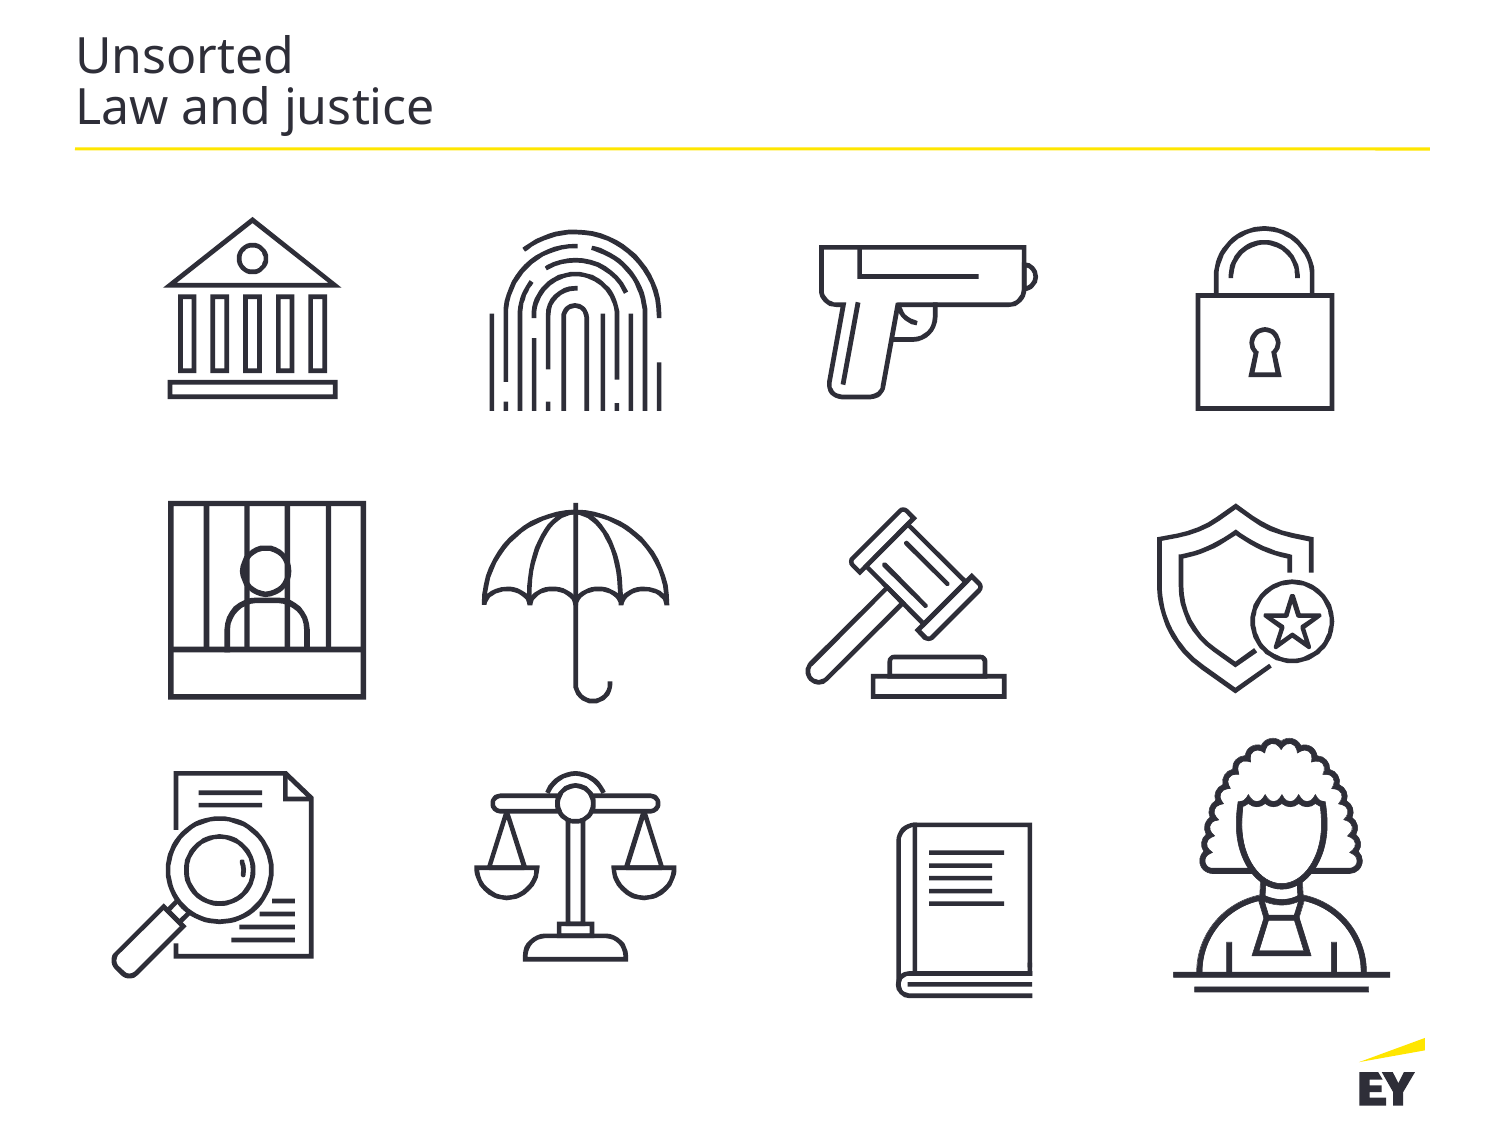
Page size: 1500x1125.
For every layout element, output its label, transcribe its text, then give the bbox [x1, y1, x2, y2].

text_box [805, 506, 1007, 700]
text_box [167, 500, 367, 700]
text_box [1157, 503, 1335, 694]
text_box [489, 229, 662, 412]
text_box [895, 822, 1033, 999]
title Unsorted Law and justice [75, 33, 1425, 131]
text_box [111, 770, 314, 979]
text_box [481, 502, 670, 704]
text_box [1173, 737, 1391, 993]
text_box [474, 770, 677, 962]
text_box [1195, 225, 1335, 412]
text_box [162, 216, 342, 400]
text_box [818, 244, 1039, 400]
